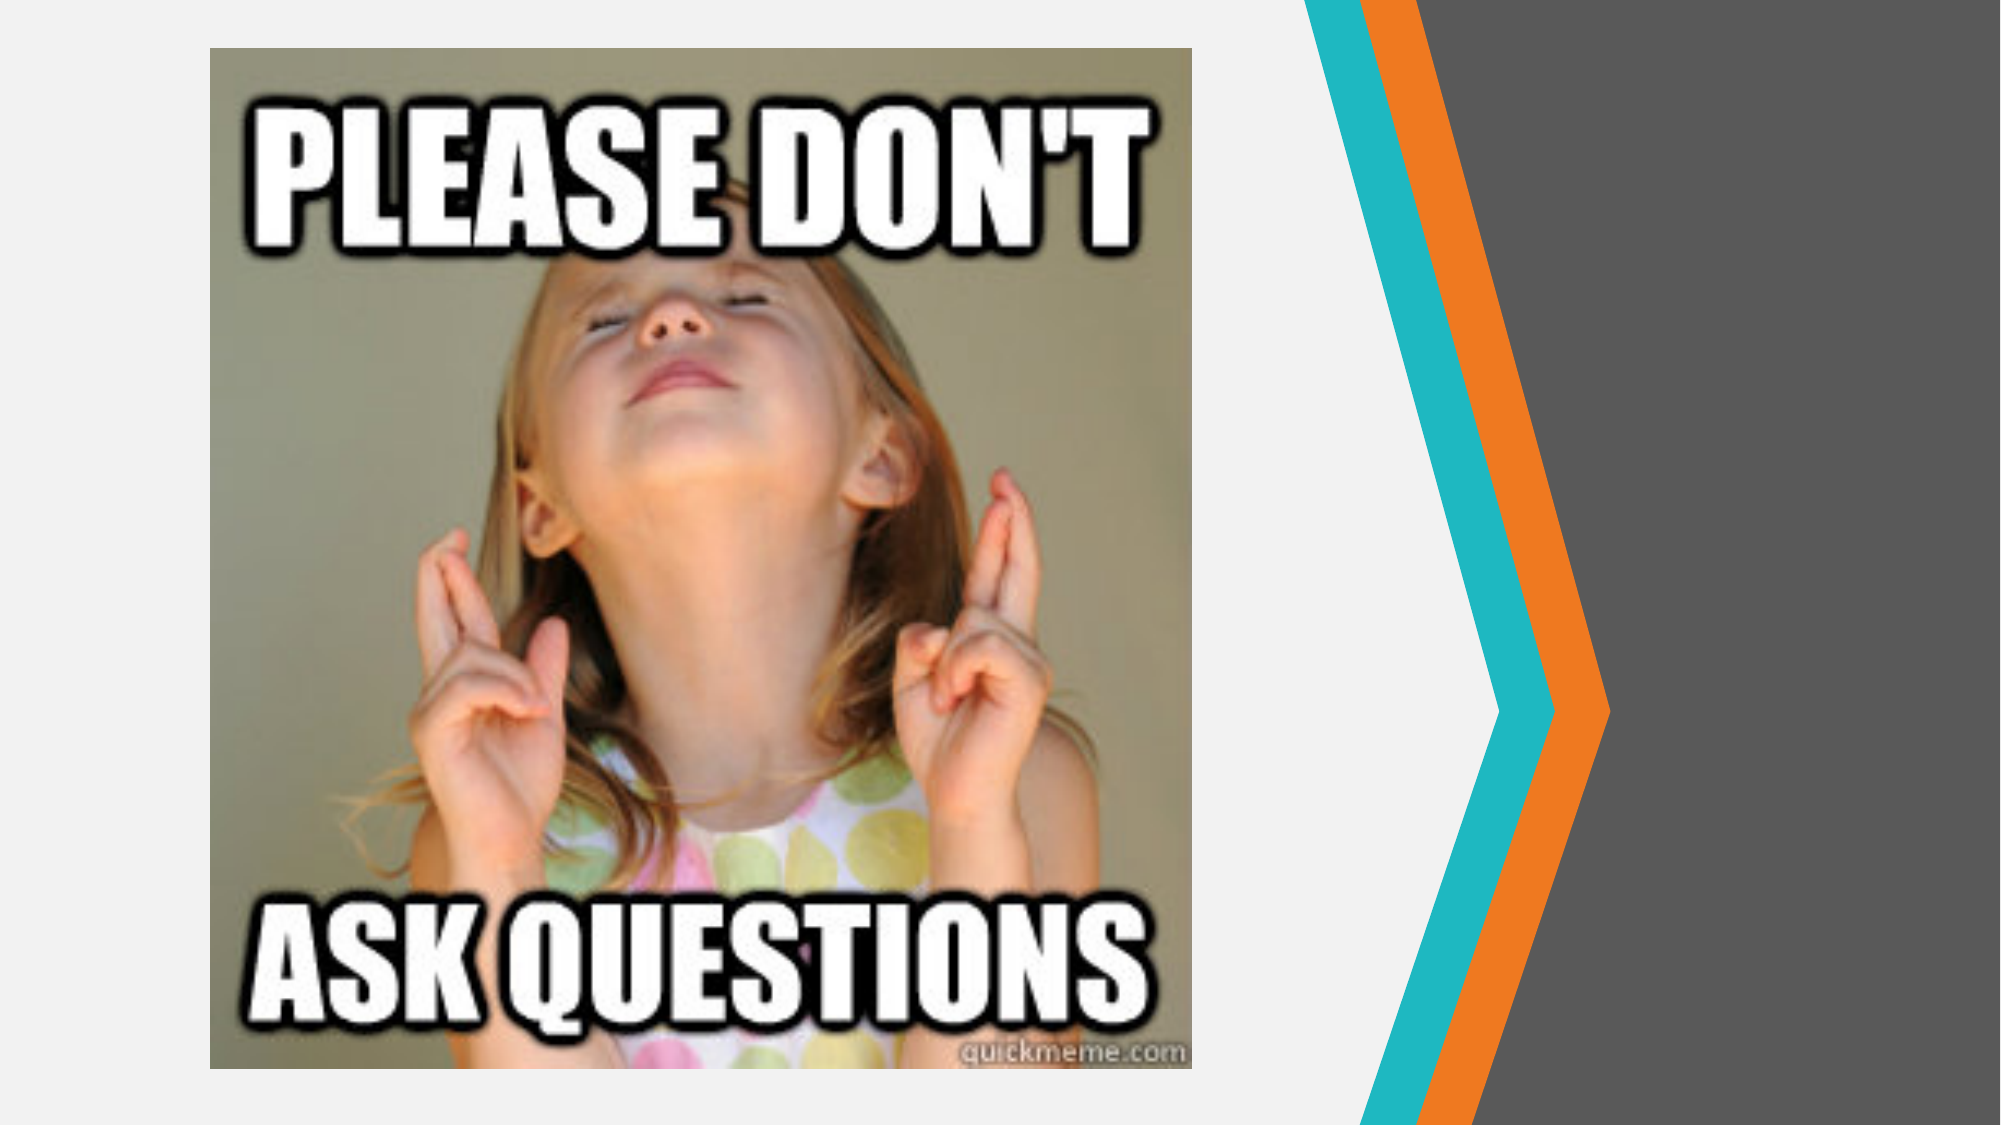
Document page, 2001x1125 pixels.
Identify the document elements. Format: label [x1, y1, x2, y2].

picture [210, 48, 1192, 1069]
